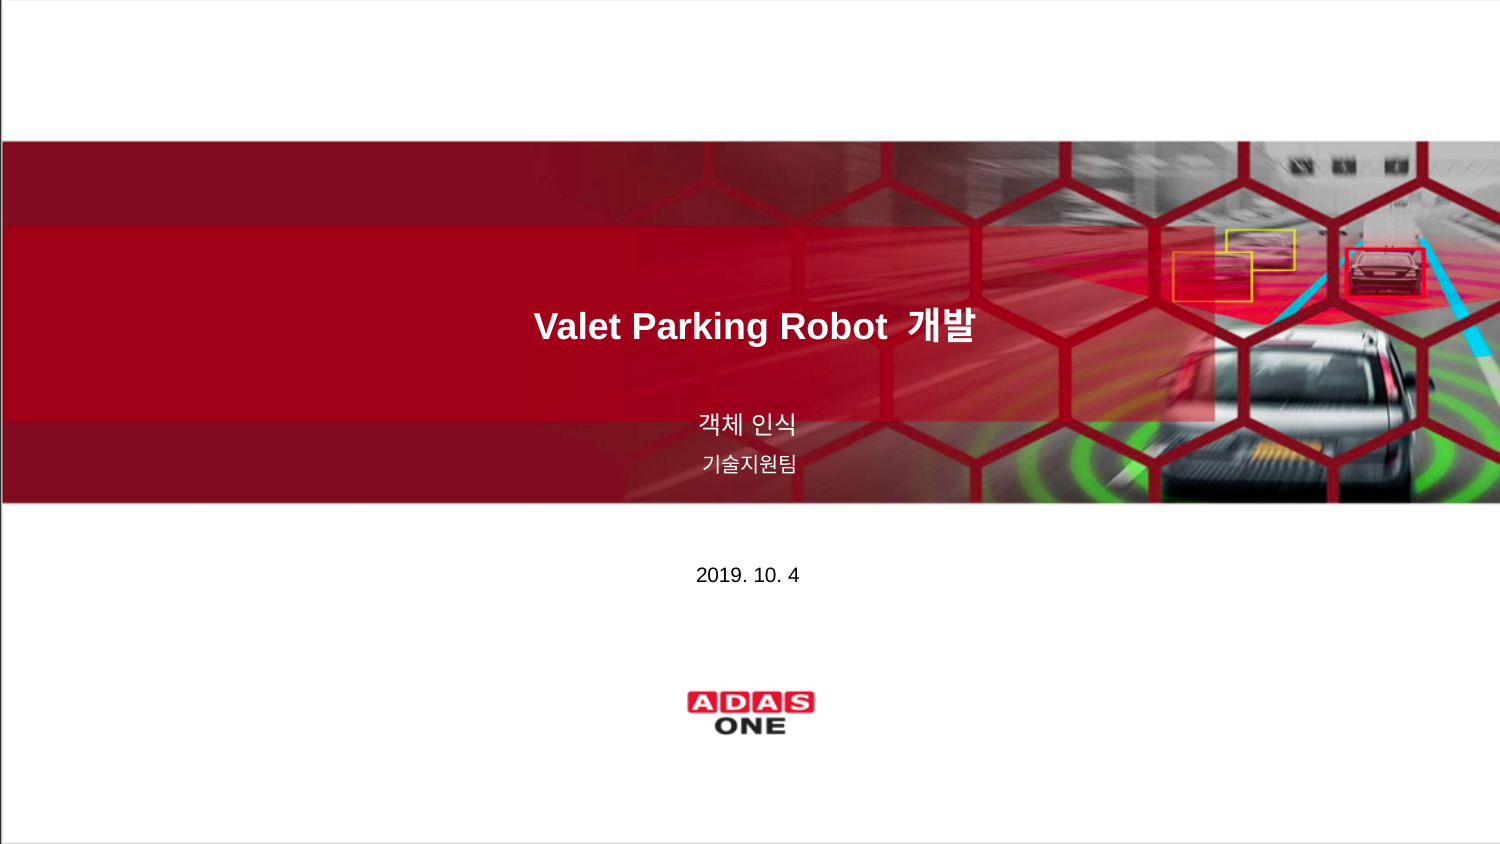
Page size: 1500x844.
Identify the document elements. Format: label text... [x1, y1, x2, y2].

picture [0, 0, 1500, 844]
title Valet Parking Robot 개발 [51, 264, 1449, 362]
subtitle 2019. 10. 4 [534, 546, 961, 645]
subtitle 기술지원팀 [537, 436, 963, 491]
subtitle 객체 인식 [534, 394, 961, 449]
